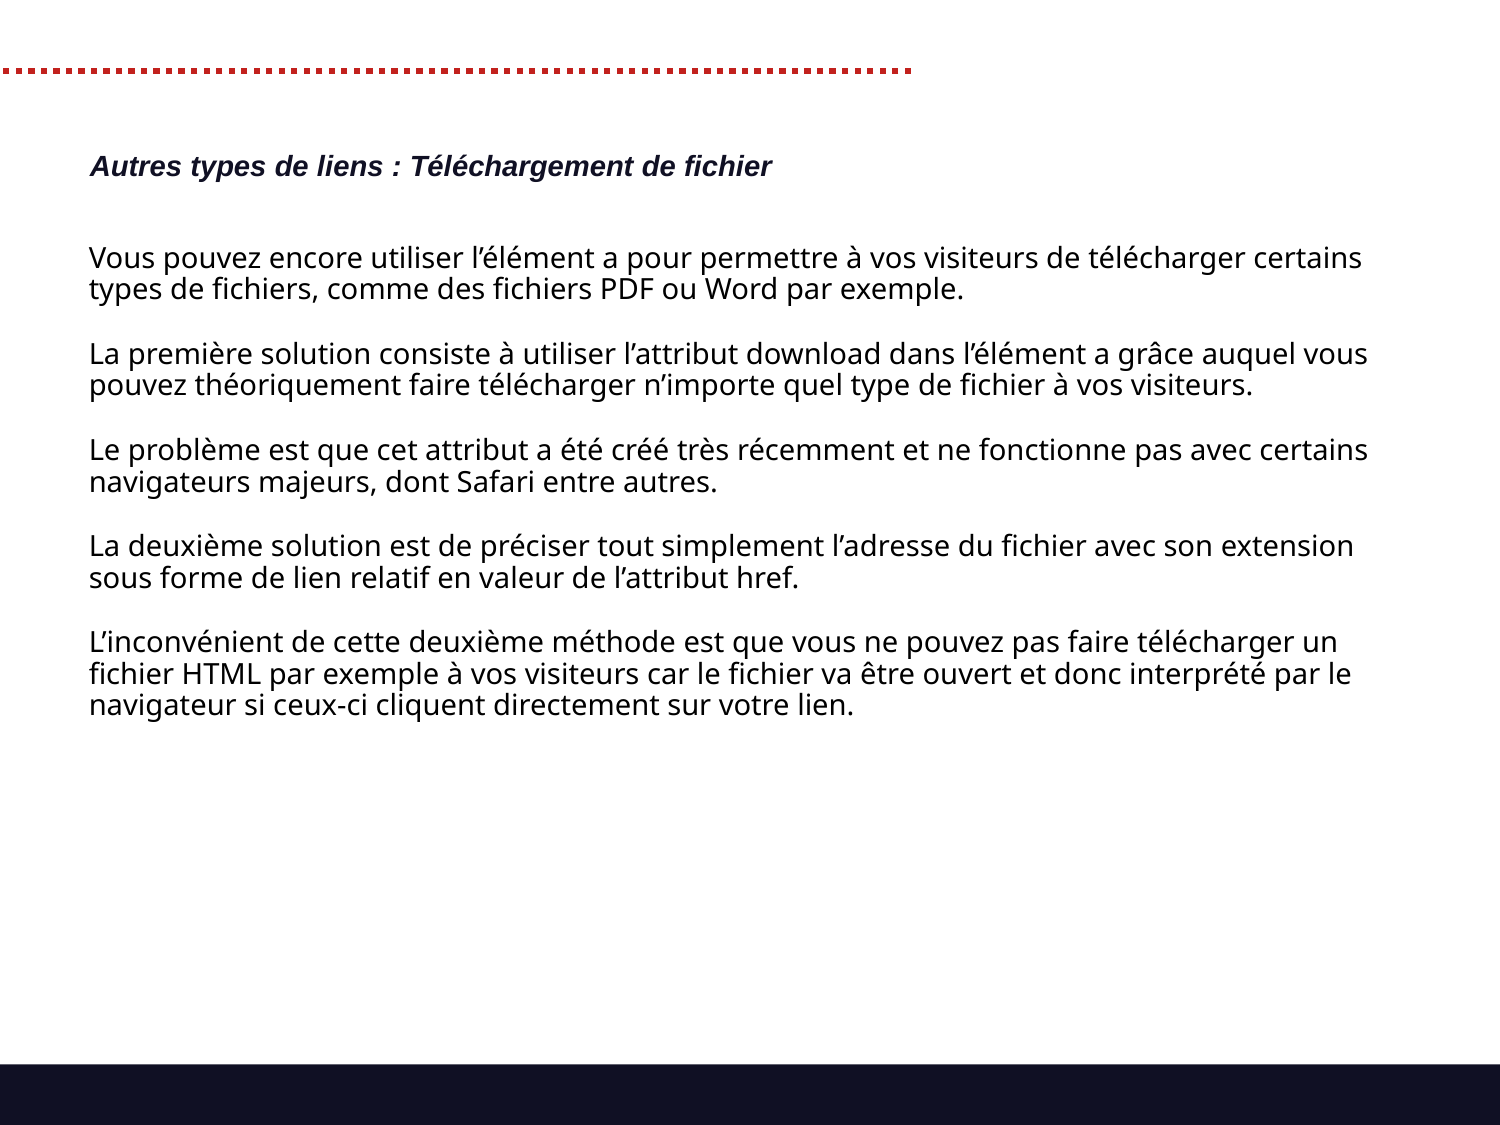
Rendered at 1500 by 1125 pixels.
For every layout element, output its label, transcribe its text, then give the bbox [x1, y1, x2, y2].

list Vous pouvez encore utiliser l’élément a pour permettre à vos visiteurs de télécharger certains types de fichiers, comme des fichiers PDF ou Word par exemple. La première solution consiste à utiliser l’attribut download dans l’élément a grâce auquel vous pouvez théoriquement faire télécharger n’importe quel type de fichier à vos visiteurs. Le problème est que cet attribut a été créé très récemment et ne fonctionne pas avec certains navigateurs majeurs, dont Safari entre autres. La deuxième solution est de préciser tout simplement l’adresse du fichier avec son extension sous forme de lien relatif en valeur de l’attribut href. L’inconvénient de cette deuxième méthode est que vous ne pouvez pas faire télécharger un fichier HTML par exemple à vos visiteurs car le fichier va être ouvert et donc interprété par le navigateur si ceux-ci cliquent directement sur votre lien. [73, 235, 1426, 843]
list Autres types de liens : Téléchargement de fichier [75, 143, 1428, 187]
